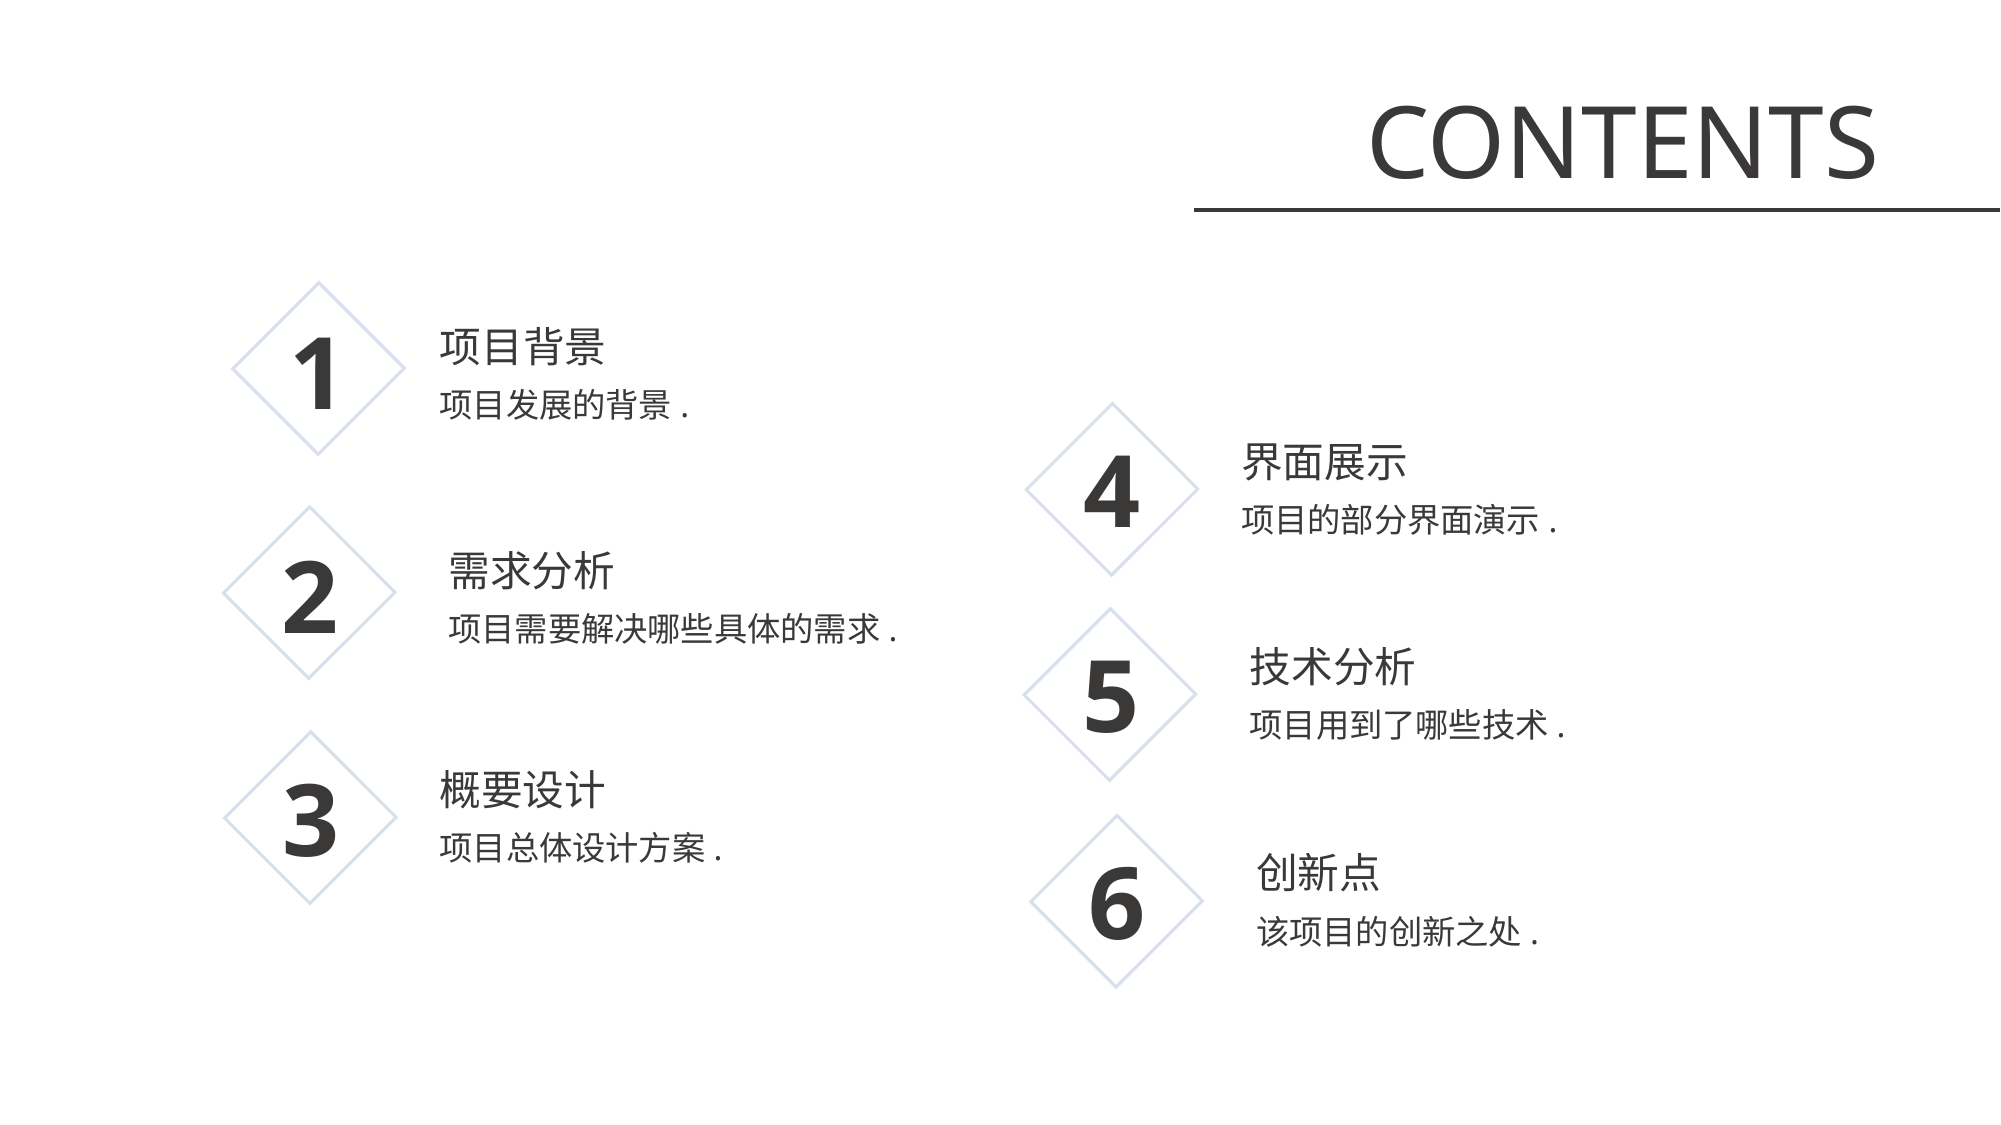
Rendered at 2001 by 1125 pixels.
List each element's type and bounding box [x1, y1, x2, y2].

text_box [235, 741, 1055, 892]
text_box [1035, 617, 1865, 768]
text_box [243, 294, 1055, 445]
text_box [1168, 71, 2000, 211]
text_box [1042, 824, 1871, 975]
text_box [234, 518, 1064, 669]
text_box [1037, 412, 1857, 563]
